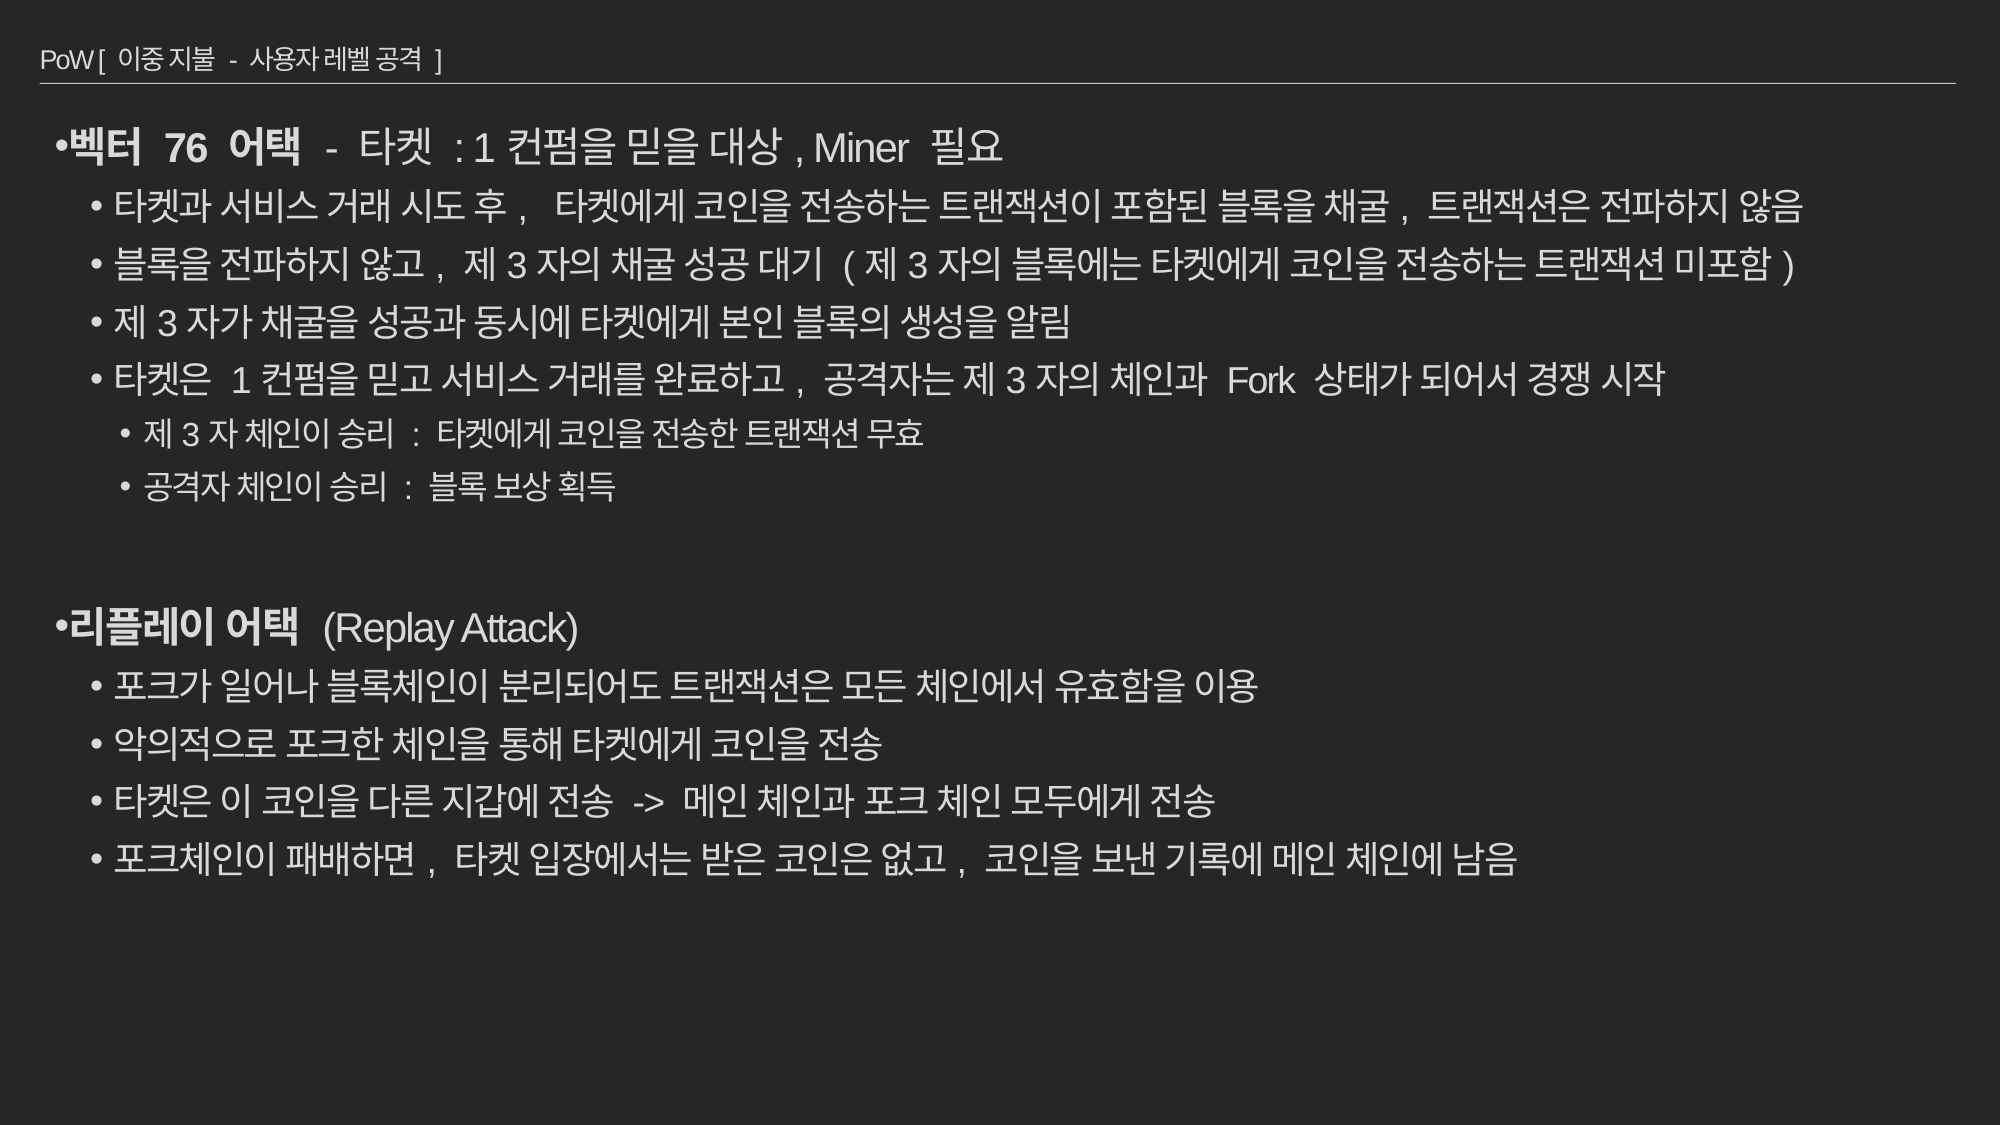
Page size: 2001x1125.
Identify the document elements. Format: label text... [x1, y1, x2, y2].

list 벡터 76 어택 - 타켓 : 1컨펌을 믿을 대상, Miner 필요 타켓과 서비스 거래 시도 후, 타켓에게 코인을 전송하는 트랜잭션이 포함된 블록을 채굴, 트랜잭션은 전파하지 않음 블록을 전파하지 않고, 제3자의 채굴 성공 대기 (제3자의 블록에는 타켓에게 코인을 전송하는 트랜잭션 미포함) 제3자가 채굴을 성공과 동시에 타켓에게 본인 블록의 생성을 알림 타켓은 1컨펌을 믿고 서비스 거래를 완료하고, 공격자는 제3자의 체인과 Fork 상태가 되어서 경쟁 시작 제3자 체인이 승리 : 타켓에게 코인을 전송한 트랜잭션 무효 공격자 체인이 승리 : 블록 보상 획득 리플레이 어택 (Replay Attack) 포크가 일어나 블록체인이 분리되어도 트랜잭션은 모든 체인에서 유효함을 이용 악의적으로 포크한 체인을 통해 타켓에게 코인을 전송 타켓은 이 코인을 다른 지갑에 전송 -> 메인 체인과 포크 체인 모두에게 전송 포크체인이 패배하면, 타켓 입장에서는 받은 코인은 없고, 코인을 보낸 기록에 메인 체인에 남음 [39, 110, 1957, 1100]
title PoW [ 이중 지불 - 사용자 레벨 공격 ] [39, 31, 1961, 84]
